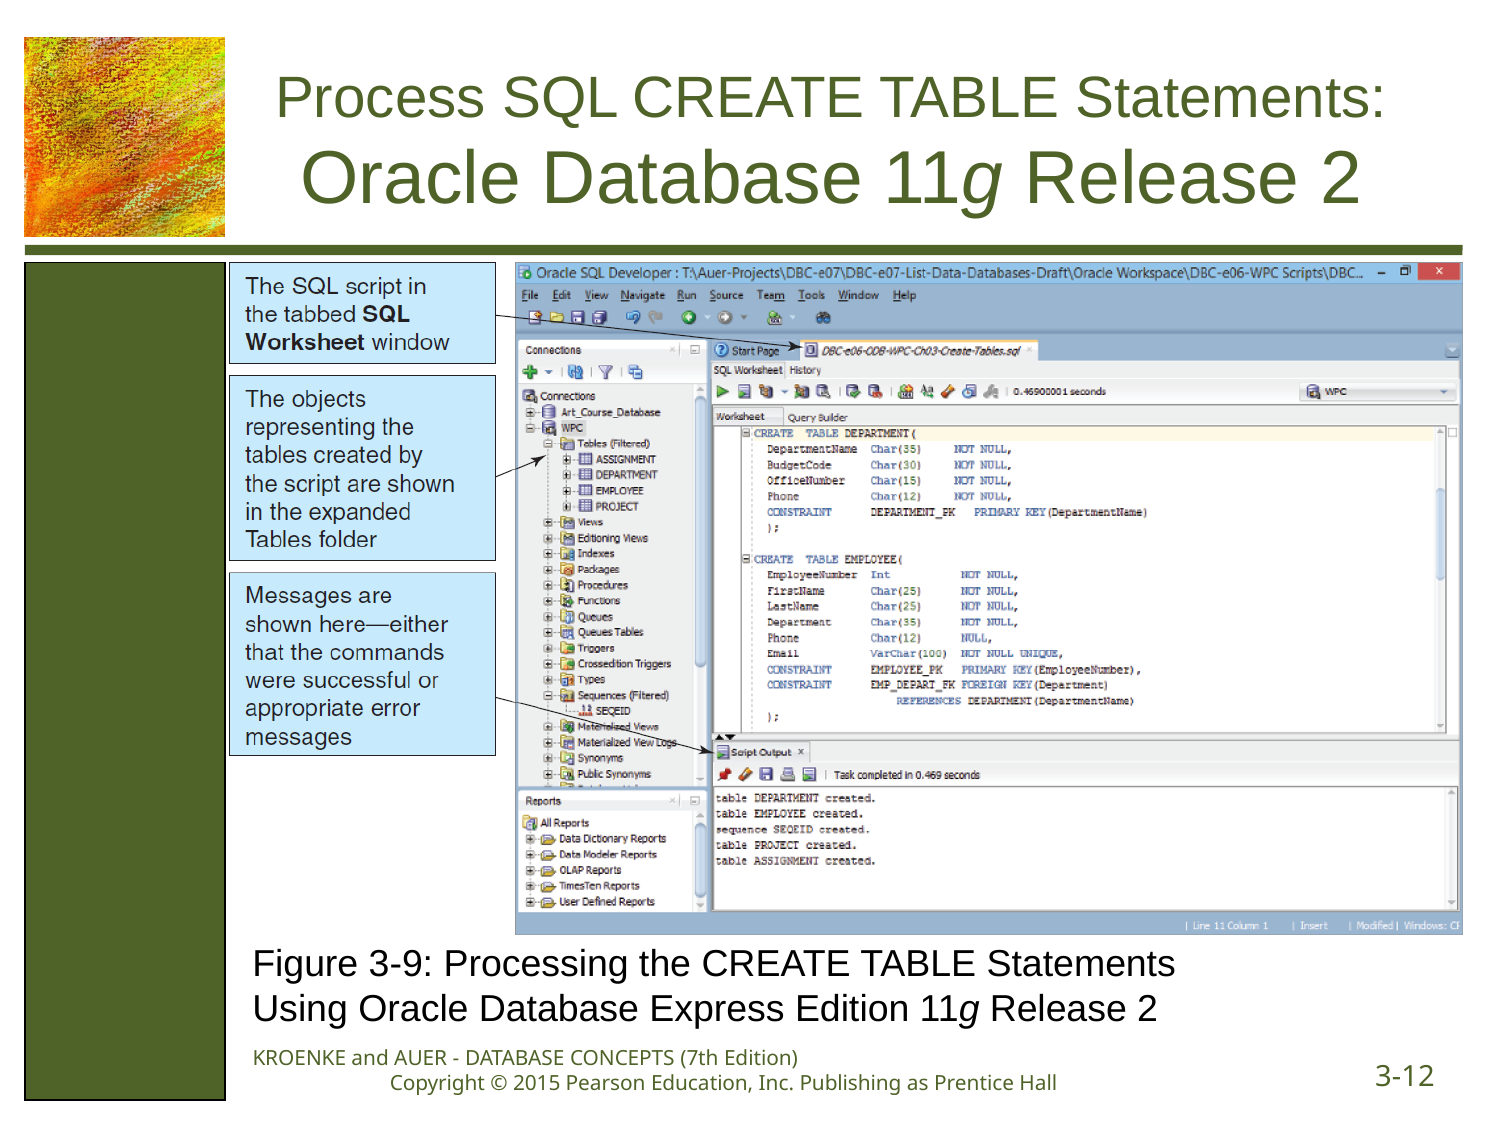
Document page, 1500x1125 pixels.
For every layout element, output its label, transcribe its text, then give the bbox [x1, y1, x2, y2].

picture [24, 37, 225, 237]
title Process SQL CREATE TABLE Statements: Oracle Database 11g Release 2 [237, 44, 1426, 233]
slide_number 3-12 [1287, 1049, 1451, 1103]
picture [228, 262, 1463, 936]
text_box Figure 3-9: Processing the CREATE TABLE Statements Using Oracle Database Express Edition 11g Release 2 [237, 944, 1363, 1037]
footer KROENKE and AUER - DATABASE CONCEPTS (7th Edition) Copyright © 2015 Pearson Education, Inc. Publishing as Prentice Hall [237, 1037, 1088, 1104]
